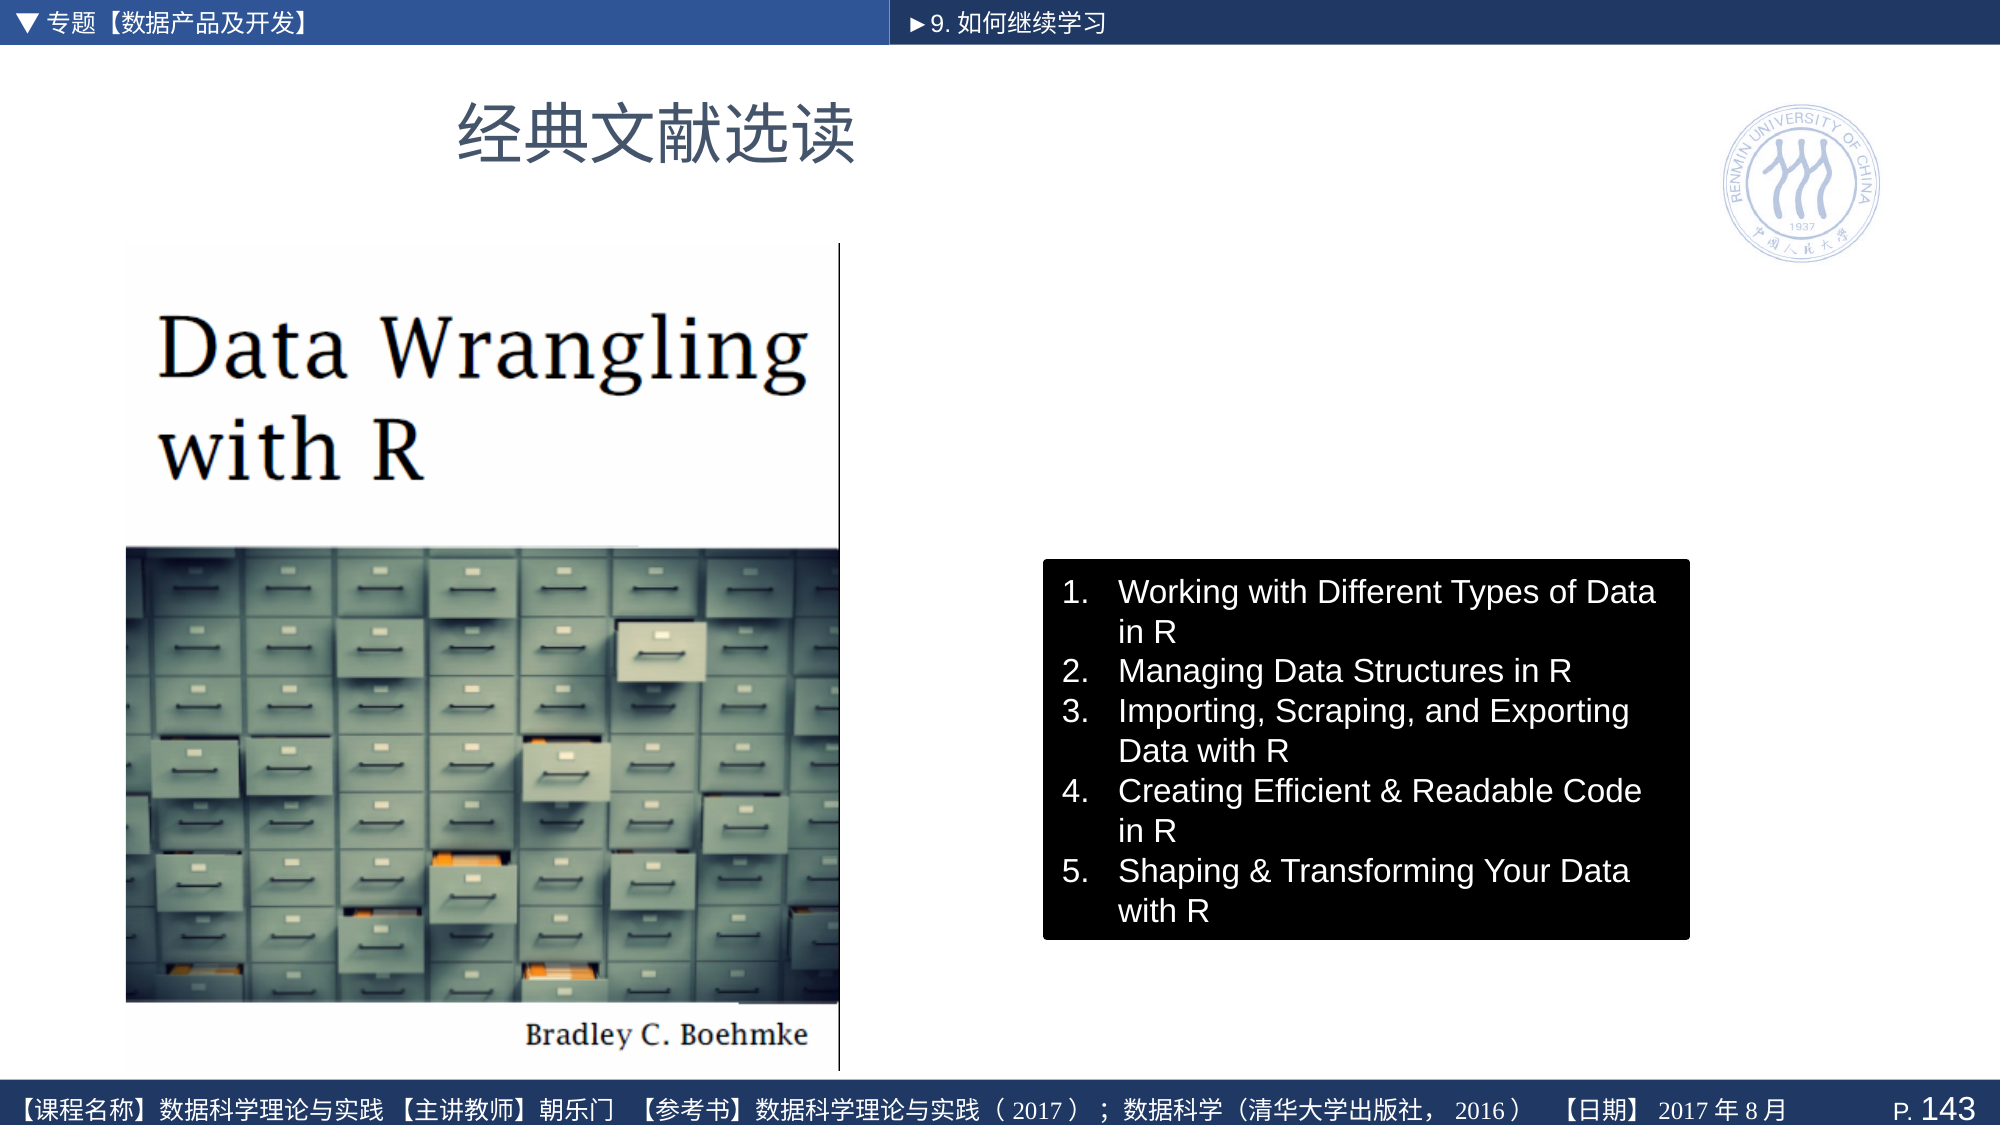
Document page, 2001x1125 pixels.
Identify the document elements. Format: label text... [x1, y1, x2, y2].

text_box Working with Different Types of Data in R Managing Data Structures in R Importing, Scraping, and Exporting Data with R Creating Efficient & Readable Code in R Shaping & Transforming Your Data with R [1043, 559, 1690, 940]
title 经典文献选读 [64, 64, 1249, 200]
list ►9.如何继续学习 [890, 0, 1249, 43]
list ▼专题【数据产品及开发】 [0, 0, 725, 43]
picture [125, 243, 841, 1071]
